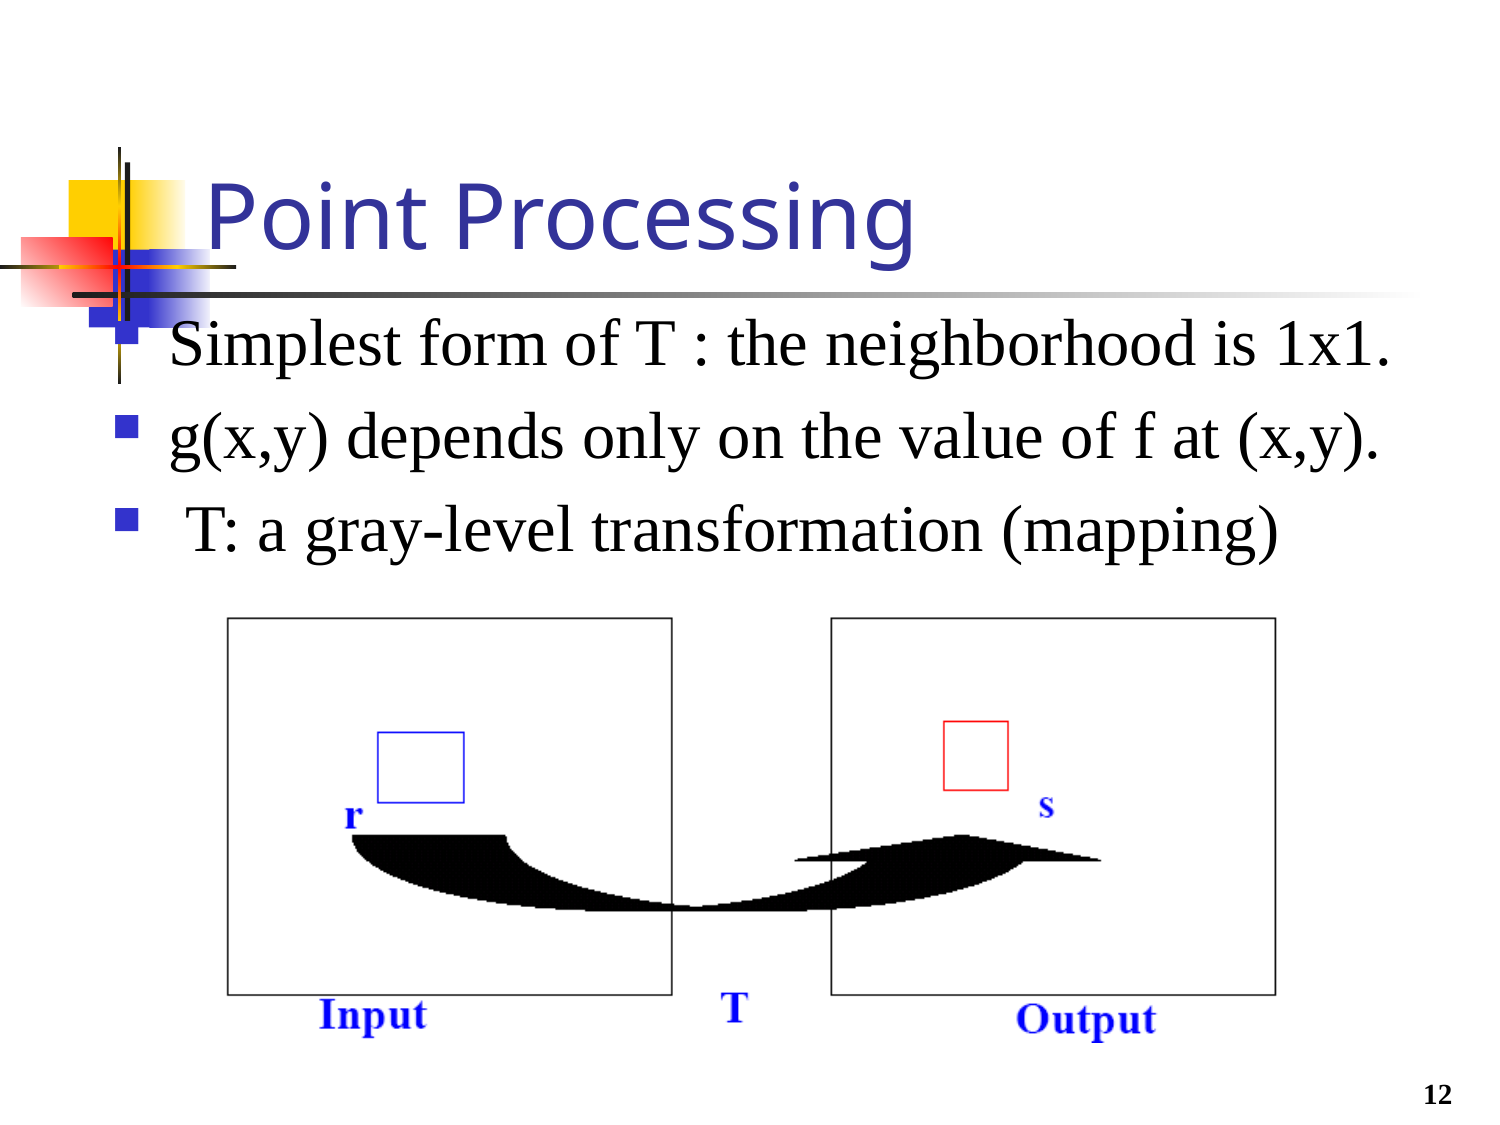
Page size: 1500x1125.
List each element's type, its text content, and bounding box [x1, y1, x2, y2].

list Simplest form of T : the neighborhood is 1x1. g(x,y) depends only on the value of f at (x,y). T: a gray-level transformation (mapping) [96, 290, 1436, 1079]
title Point Processing [188, 34, 1468, 276]
slide_number 12 [1154, 1042, 1468, 1118]
picture [170, 573, 1339, 1044]
